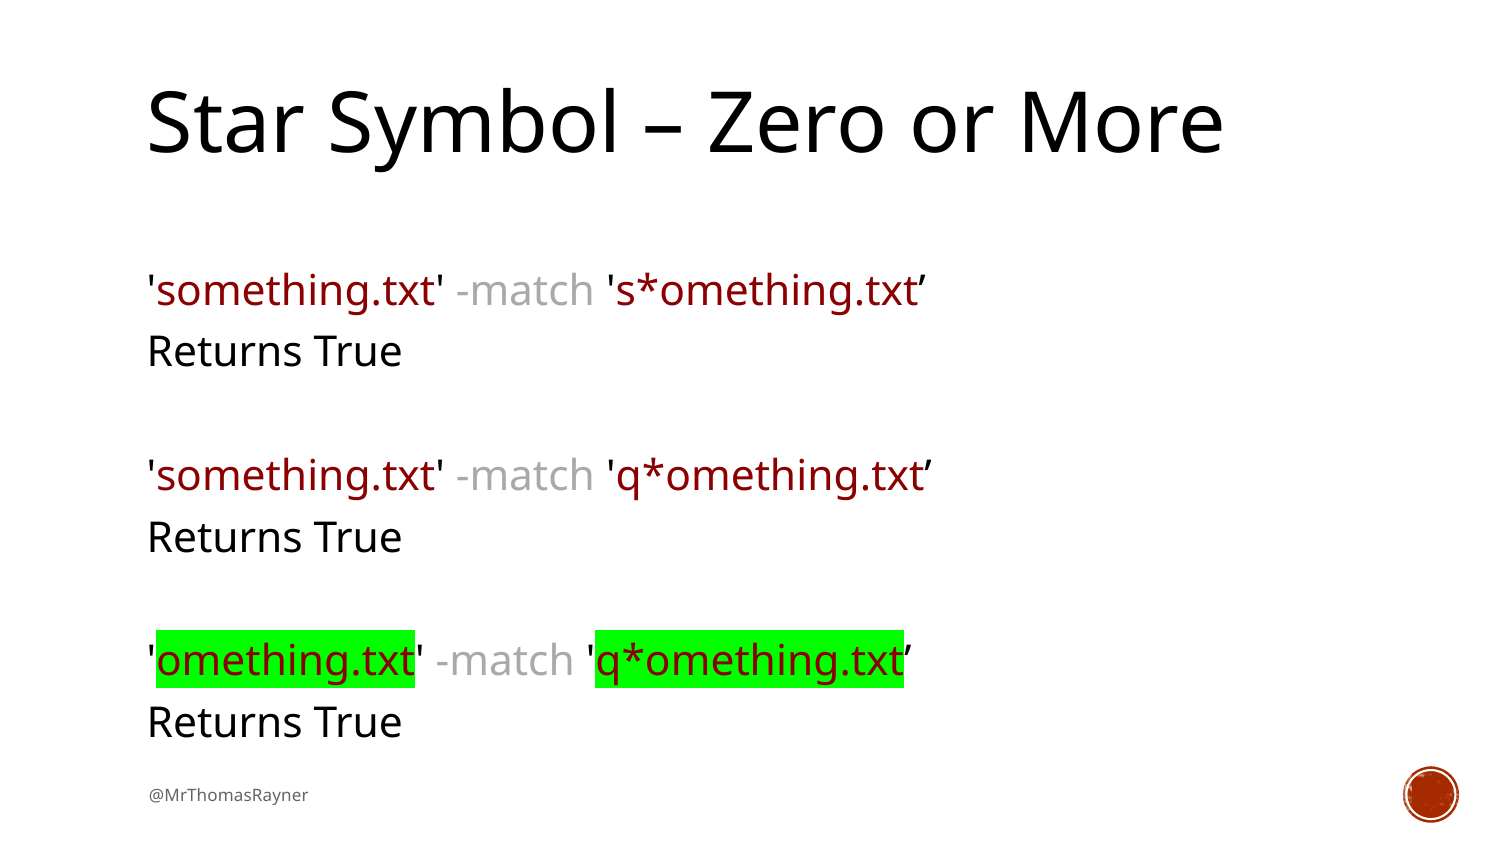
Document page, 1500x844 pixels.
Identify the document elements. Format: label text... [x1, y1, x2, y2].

title Star Symbol – Zero or More [131, 59, 1370, 192]
list 'something.txt' -match 's*omething.txt’ Returns True 'something.txt' -match 'q*omething.txt’ Returns True 'omething.txt' -match 'q*omething.txt’ Returns True [131, 261, 1370, 760]
footer @MrThomasRayner [133, 771, 913, 817]
